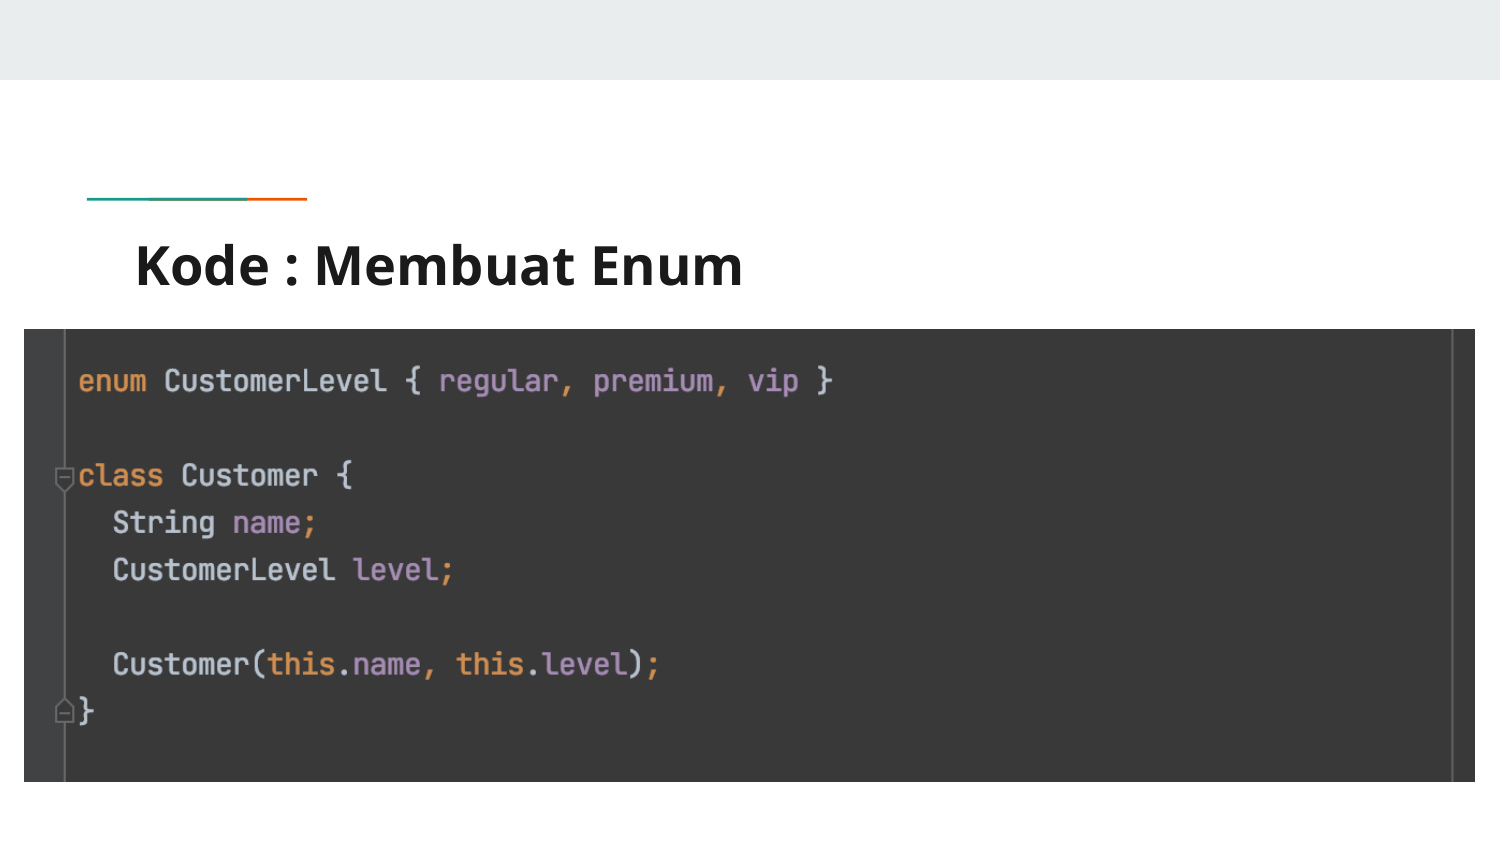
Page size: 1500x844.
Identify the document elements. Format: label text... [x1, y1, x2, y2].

title Kode : Membuat Enum [119, 216, 1381, 305]
picture [24, 328, 1476, 782]
